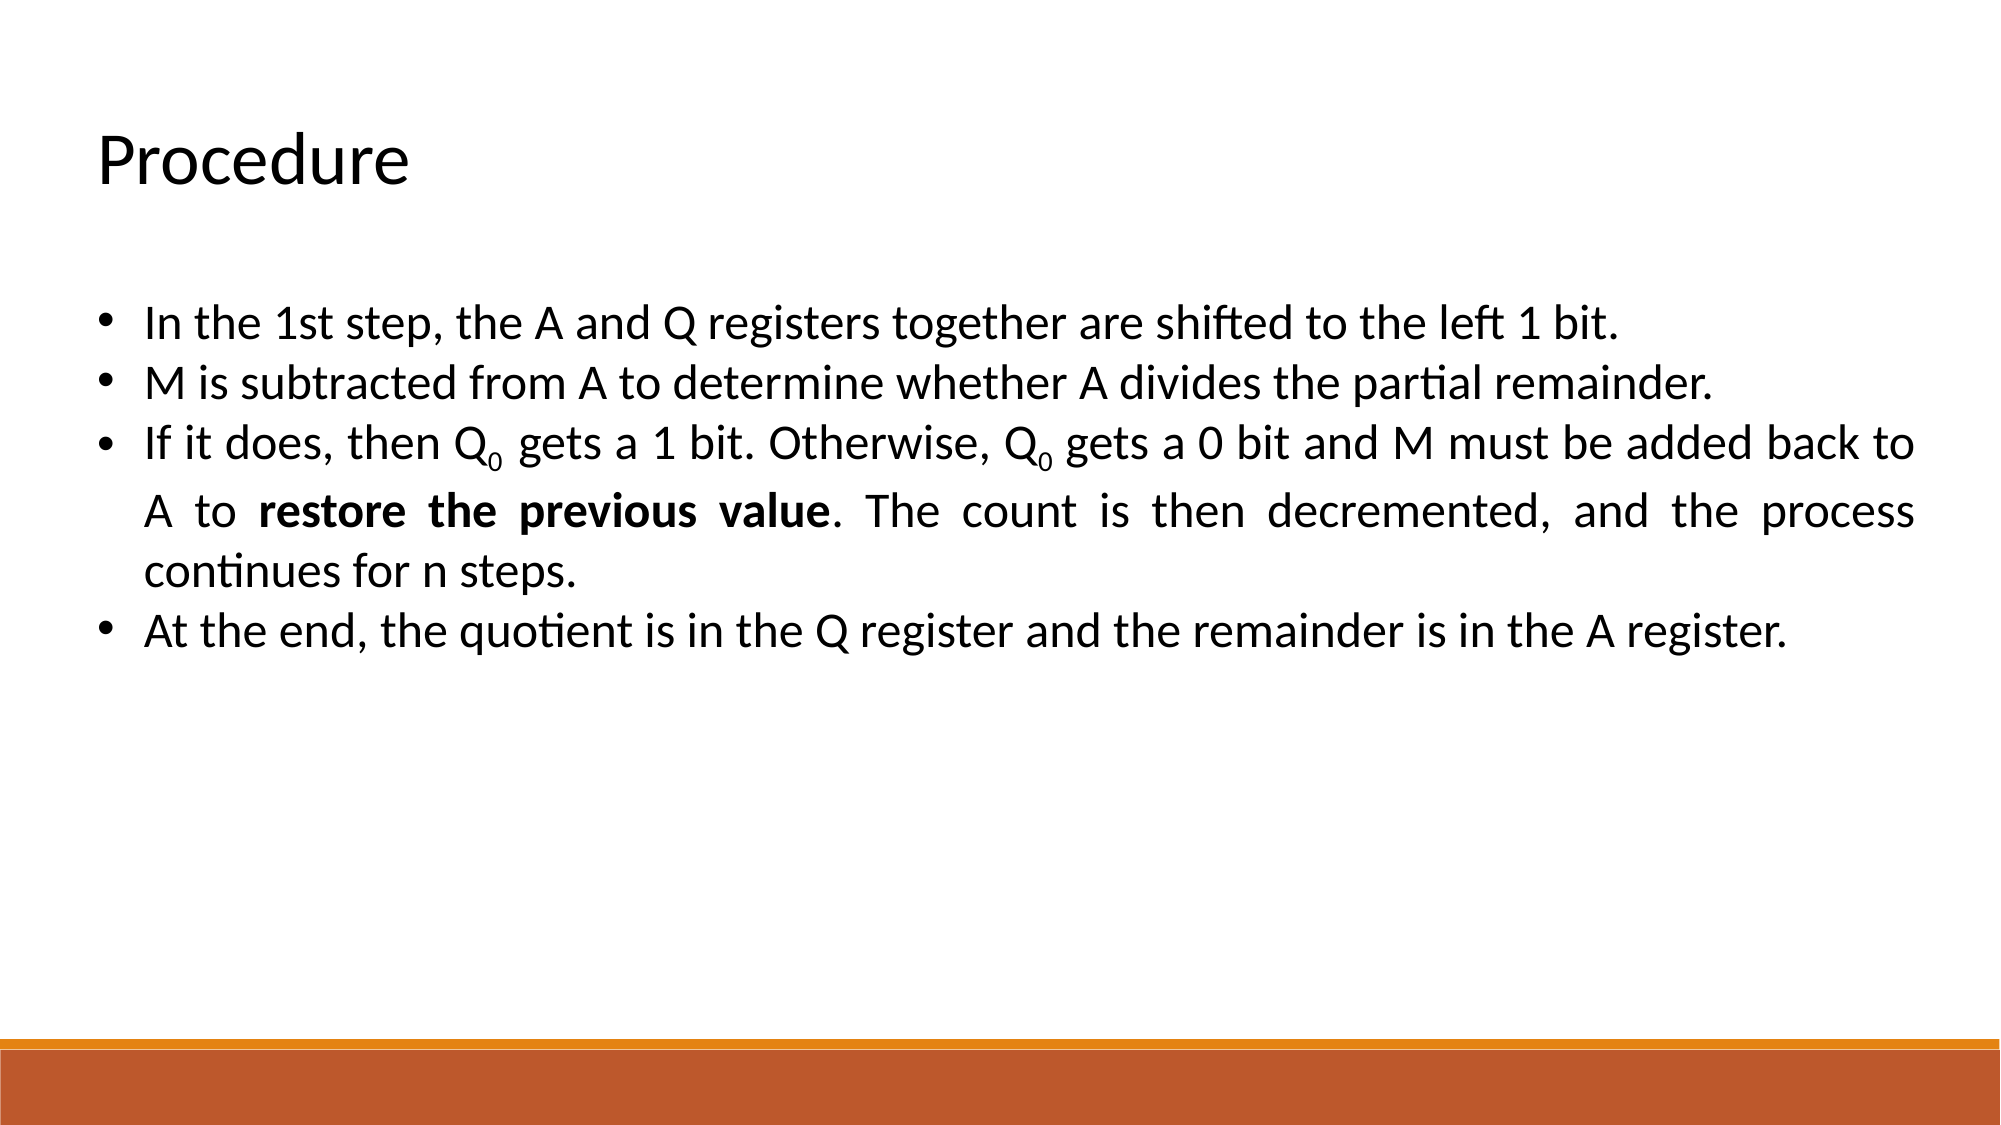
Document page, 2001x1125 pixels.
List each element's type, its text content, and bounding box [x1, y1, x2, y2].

text_box Procedure In the 1st step, the A and Q registers together are shifted to the left 1 bit. M is subtracted from A to determine whether A divides the partial remainder. If it does, then Q0 gets a 1 bit. Otherwise, Q0 gets a 0 bit and M must be added back to A to restore the previous value. The count is then decremented, and the process continues for n steps. At the end, the quotient is in the Q register and the remainder is in the A register. [82, 101, 1931, 665]
